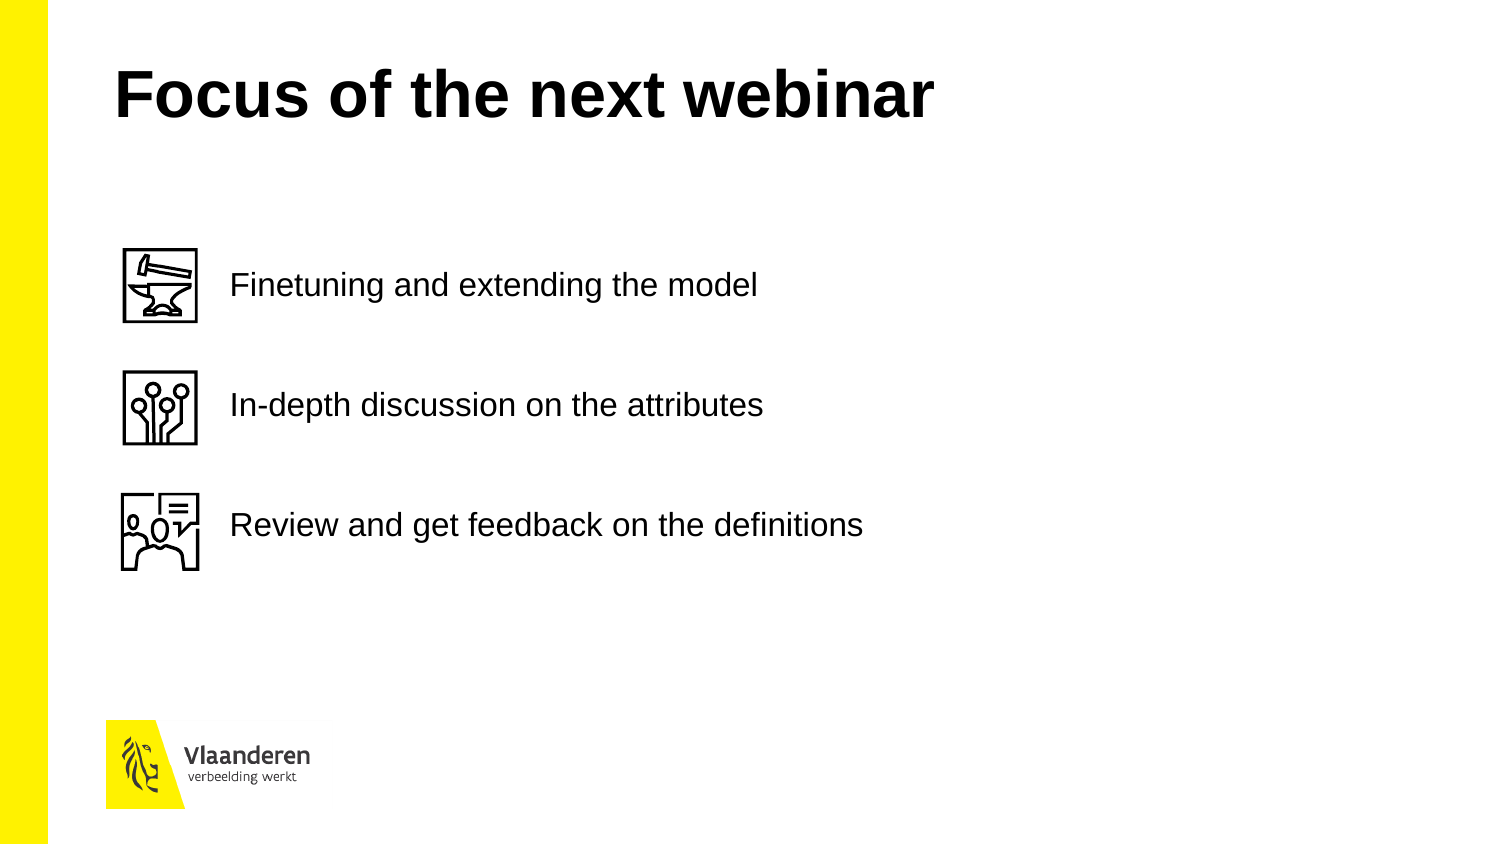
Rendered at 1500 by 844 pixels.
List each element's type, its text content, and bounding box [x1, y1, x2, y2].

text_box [122, 247, 198, 324]
text_box [122, 370, 198, 446]
picture [106, 720, 333, 809]
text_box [120, 492, 200, 572]
text_box Focus of the next webinar [103, 44, 1397, 167]
text_box Finetuning and extending the model In-depth discussion on the attributes Review and get feedback on the definitions [214, 256, 1076, 606]
